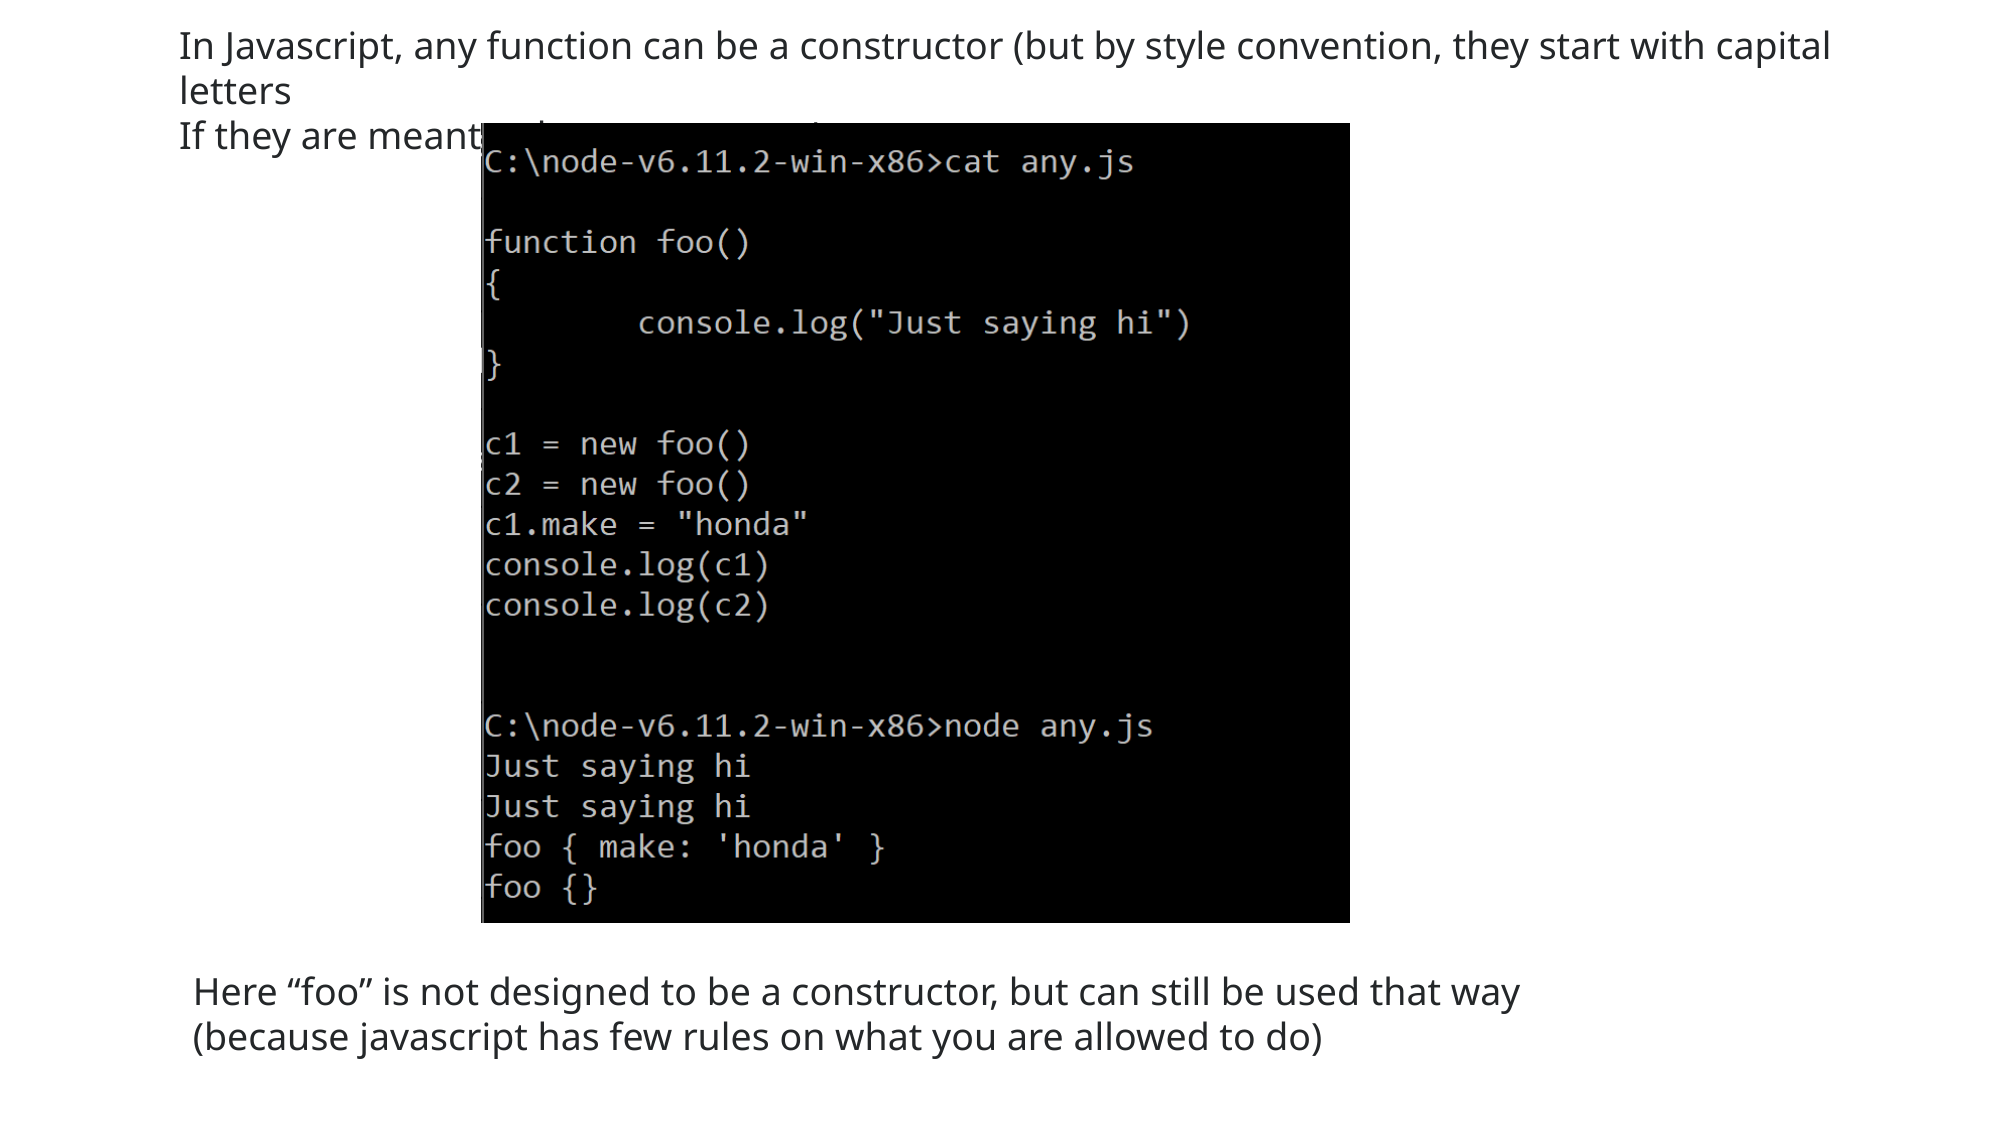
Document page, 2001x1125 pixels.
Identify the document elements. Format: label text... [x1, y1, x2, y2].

picture [481, 123, 1350, 923]
text_box In Javascript, any function can be a constructor (but by style convention, they start with capital letters If they are meant to be constructors) [164, 14, 1850, 165]
text_box Here “foo” is not designed to be a constructor, but can still be used that way (because javascript has few rules on what you are allowed to do) [178, 960, 1863, 1066]
